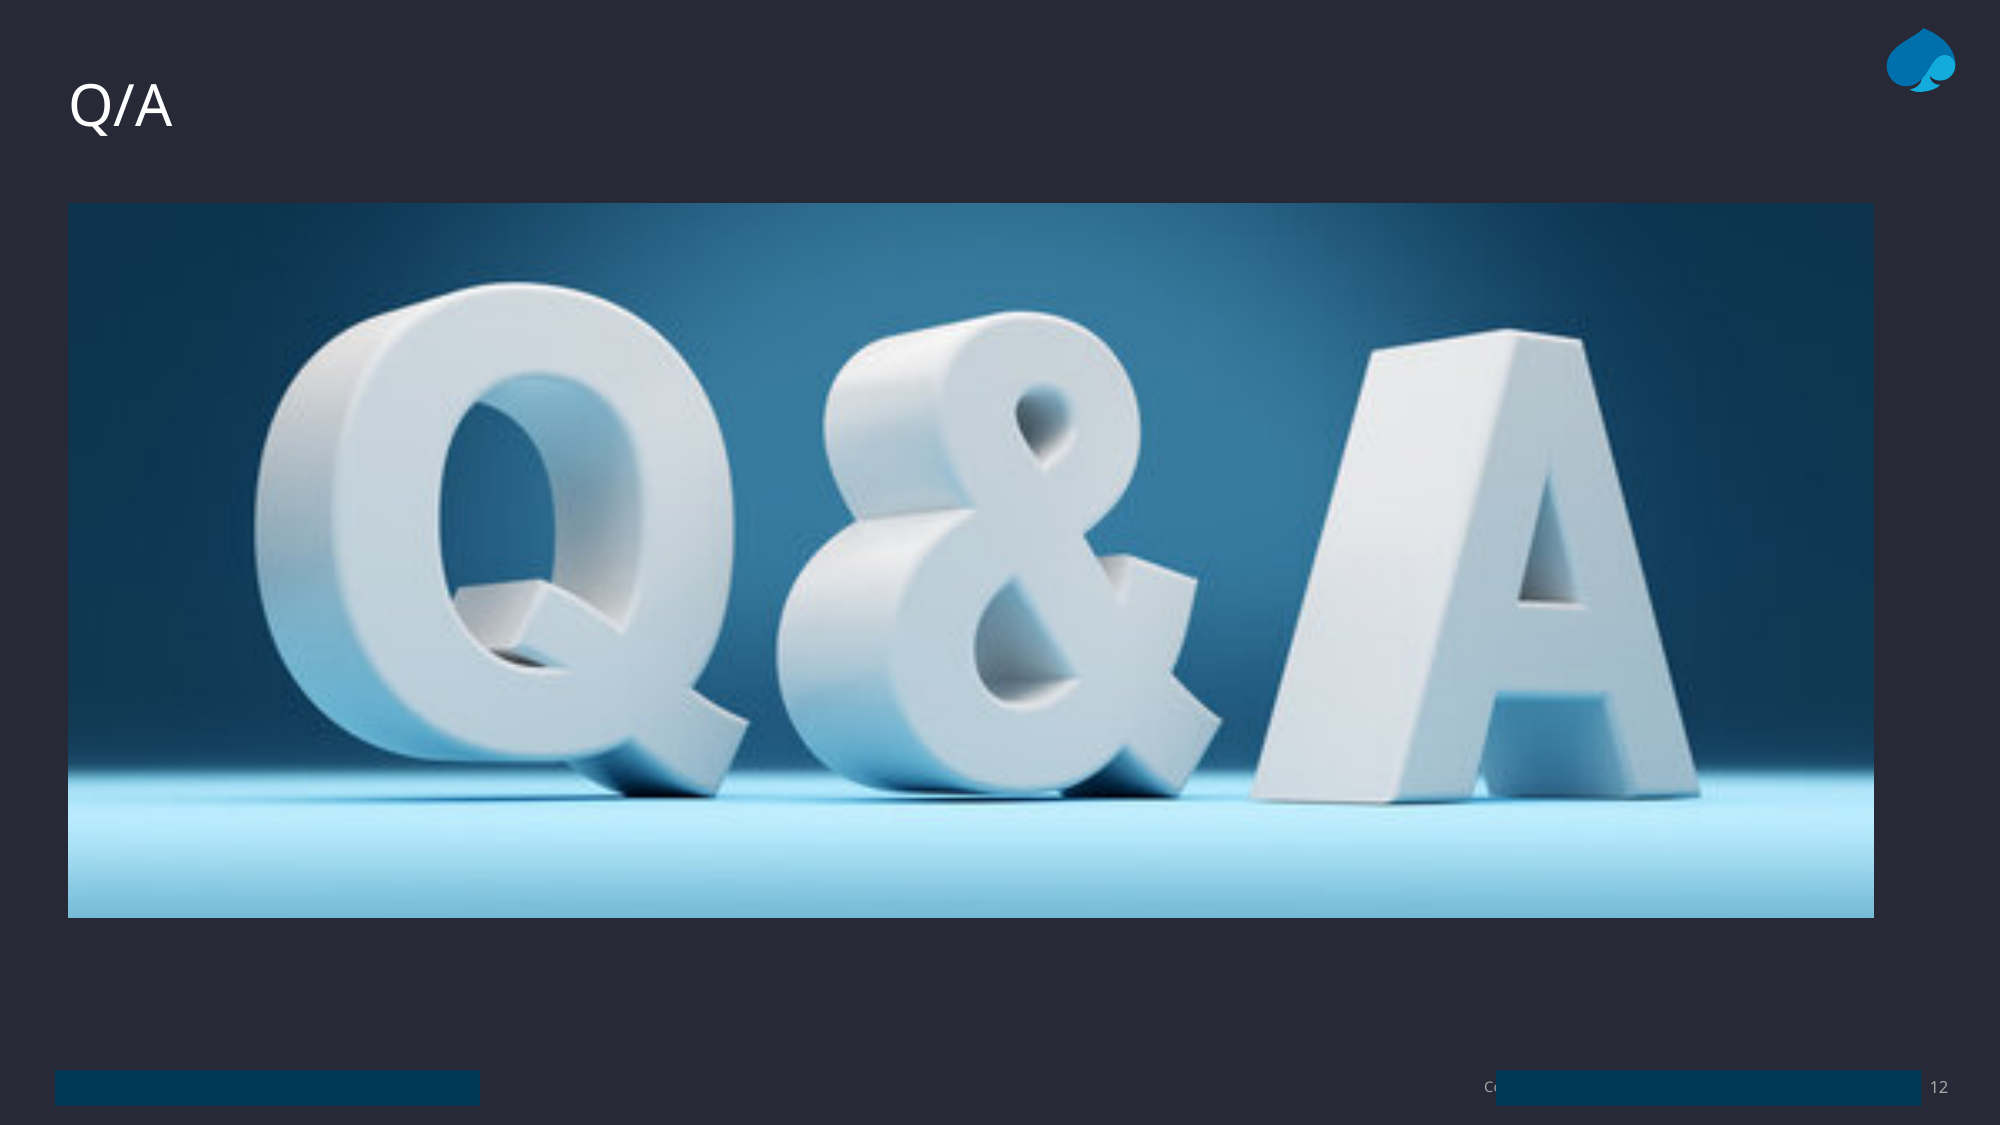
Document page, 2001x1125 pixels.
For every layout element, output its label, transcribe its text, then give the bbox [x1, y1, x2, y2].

title Q/A [68, 42, 1874, 173]
text_box [1495, 1069, 1922, 1107]
text_box [54, 1069, 481, 1107]
picture [68, 203, 1874, 918]
